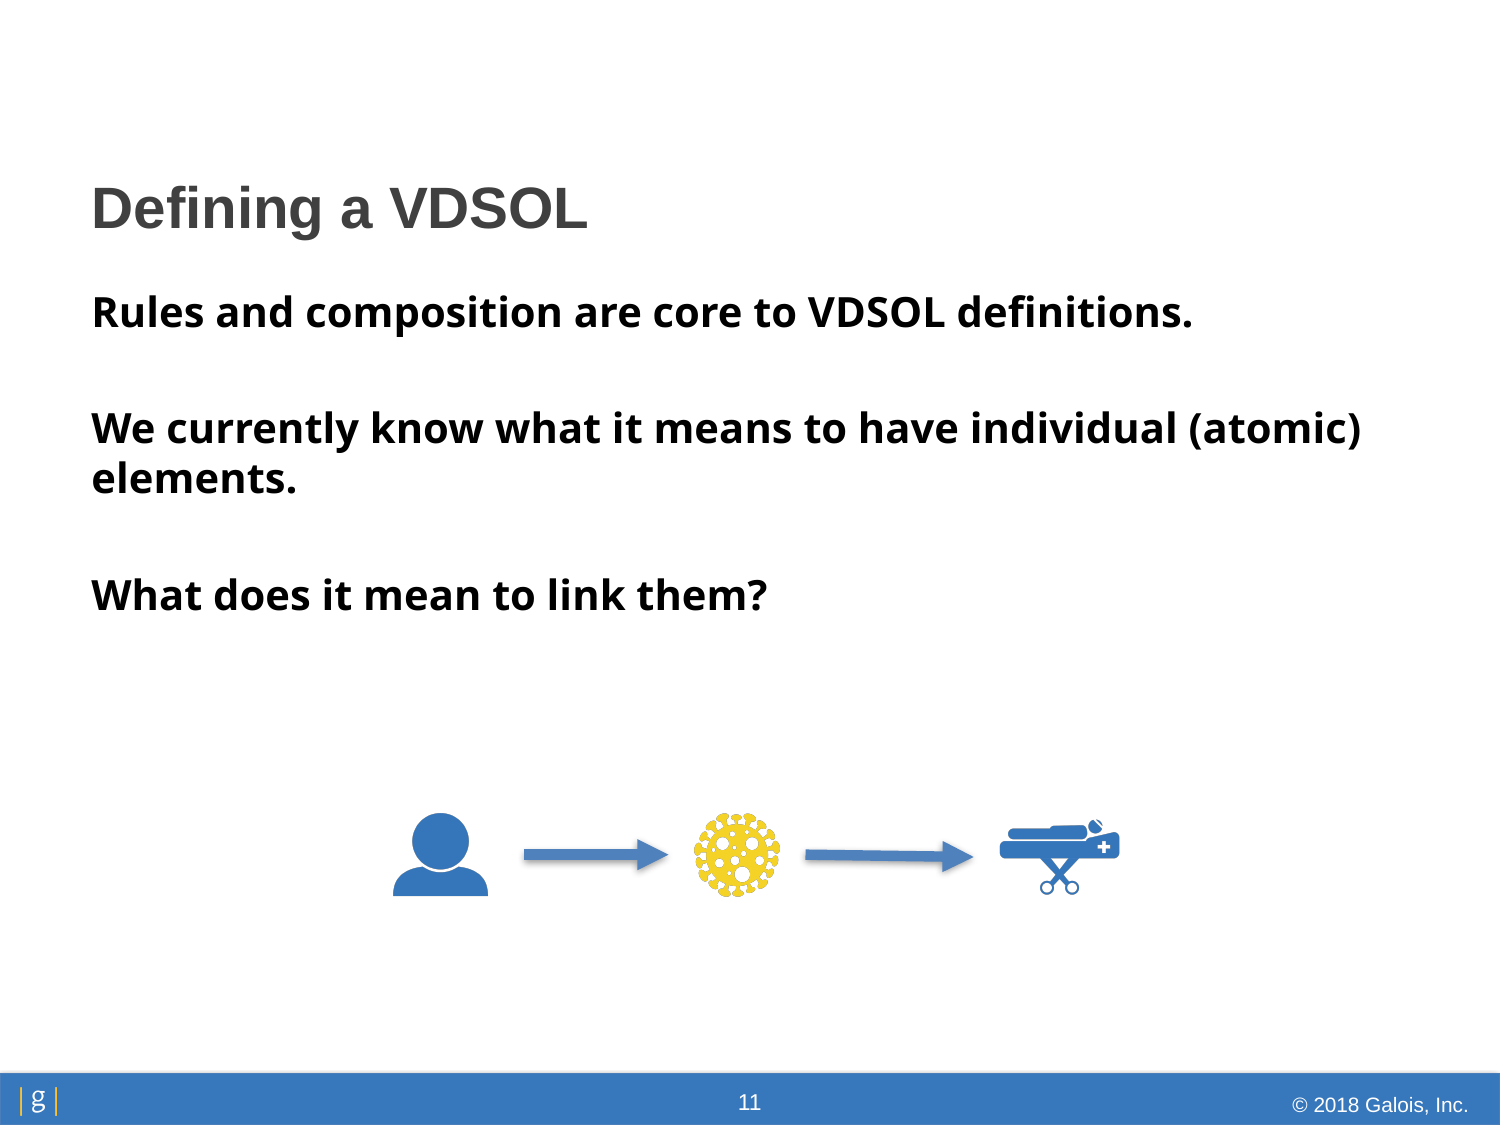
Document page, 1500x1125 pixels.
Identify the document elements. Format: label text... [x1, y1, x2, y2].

picture [973, 771, 1146, 943]
picture [20, 1087, 57, 1116]
picture [668, 785, 806, 924]
title Defining a VDSOL [76, 172, 1426, 239]
list Rules and composition are core to VDSOL definitions. We currently know what it means to have individual (atomic) elements. What does it mean to link them? [76, 277, 1426, 1005]
picture [357, 771, 525, 939]
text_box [805, 854, 974, 858]
